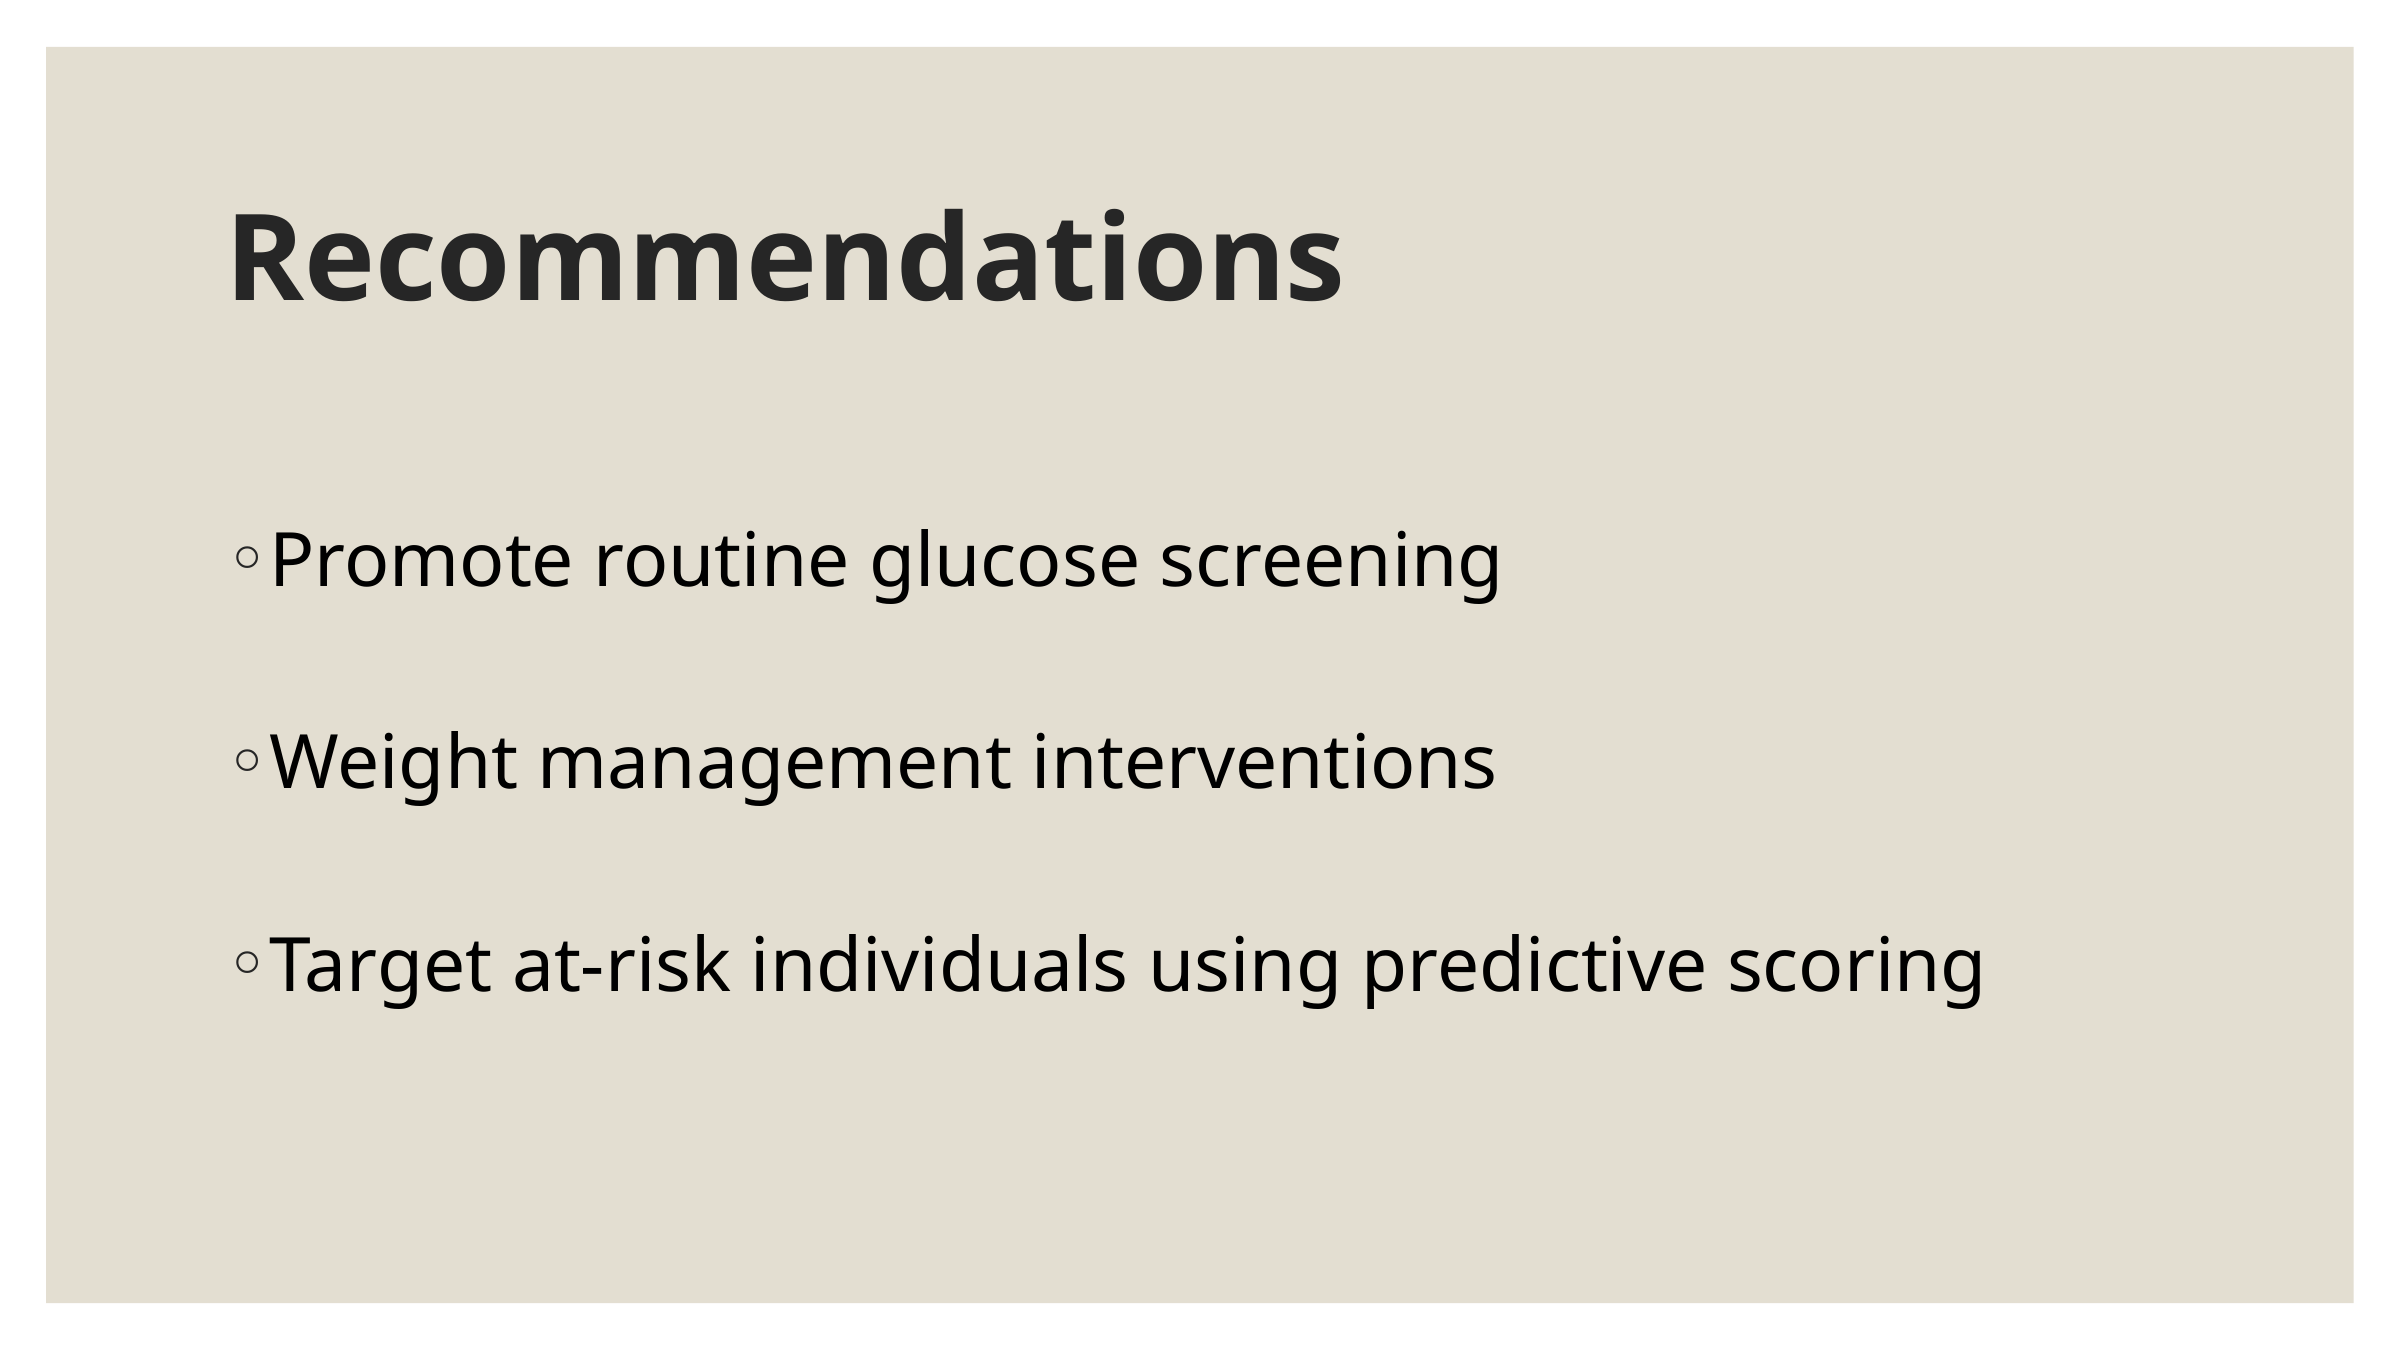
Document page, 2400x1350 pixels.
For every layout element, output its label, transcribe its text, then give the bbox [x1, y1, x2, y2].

list Promote routine glucose screening Weight management interventions Target at-risk individuals using predictive scoring [210, 413, 2190, 1188]
title Recommendations [210, 126, 2190, 397]
